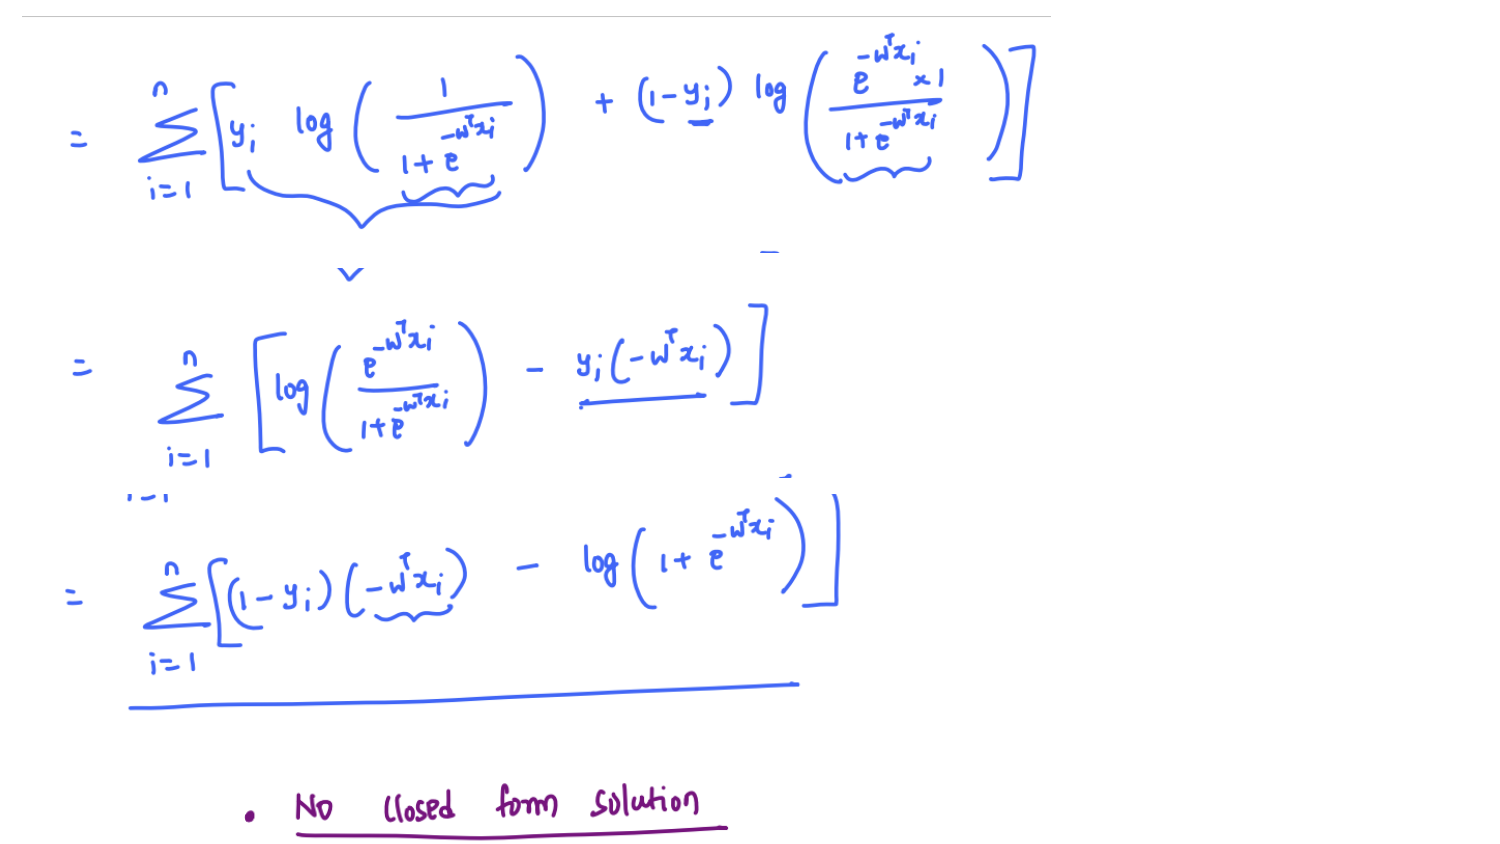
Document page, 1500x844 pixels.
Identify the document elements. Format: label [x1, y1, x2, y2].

picture [22, 493, 882, 844]
picture [22, 268, 809, 478]
picture [22, 16, 1051, 253]
